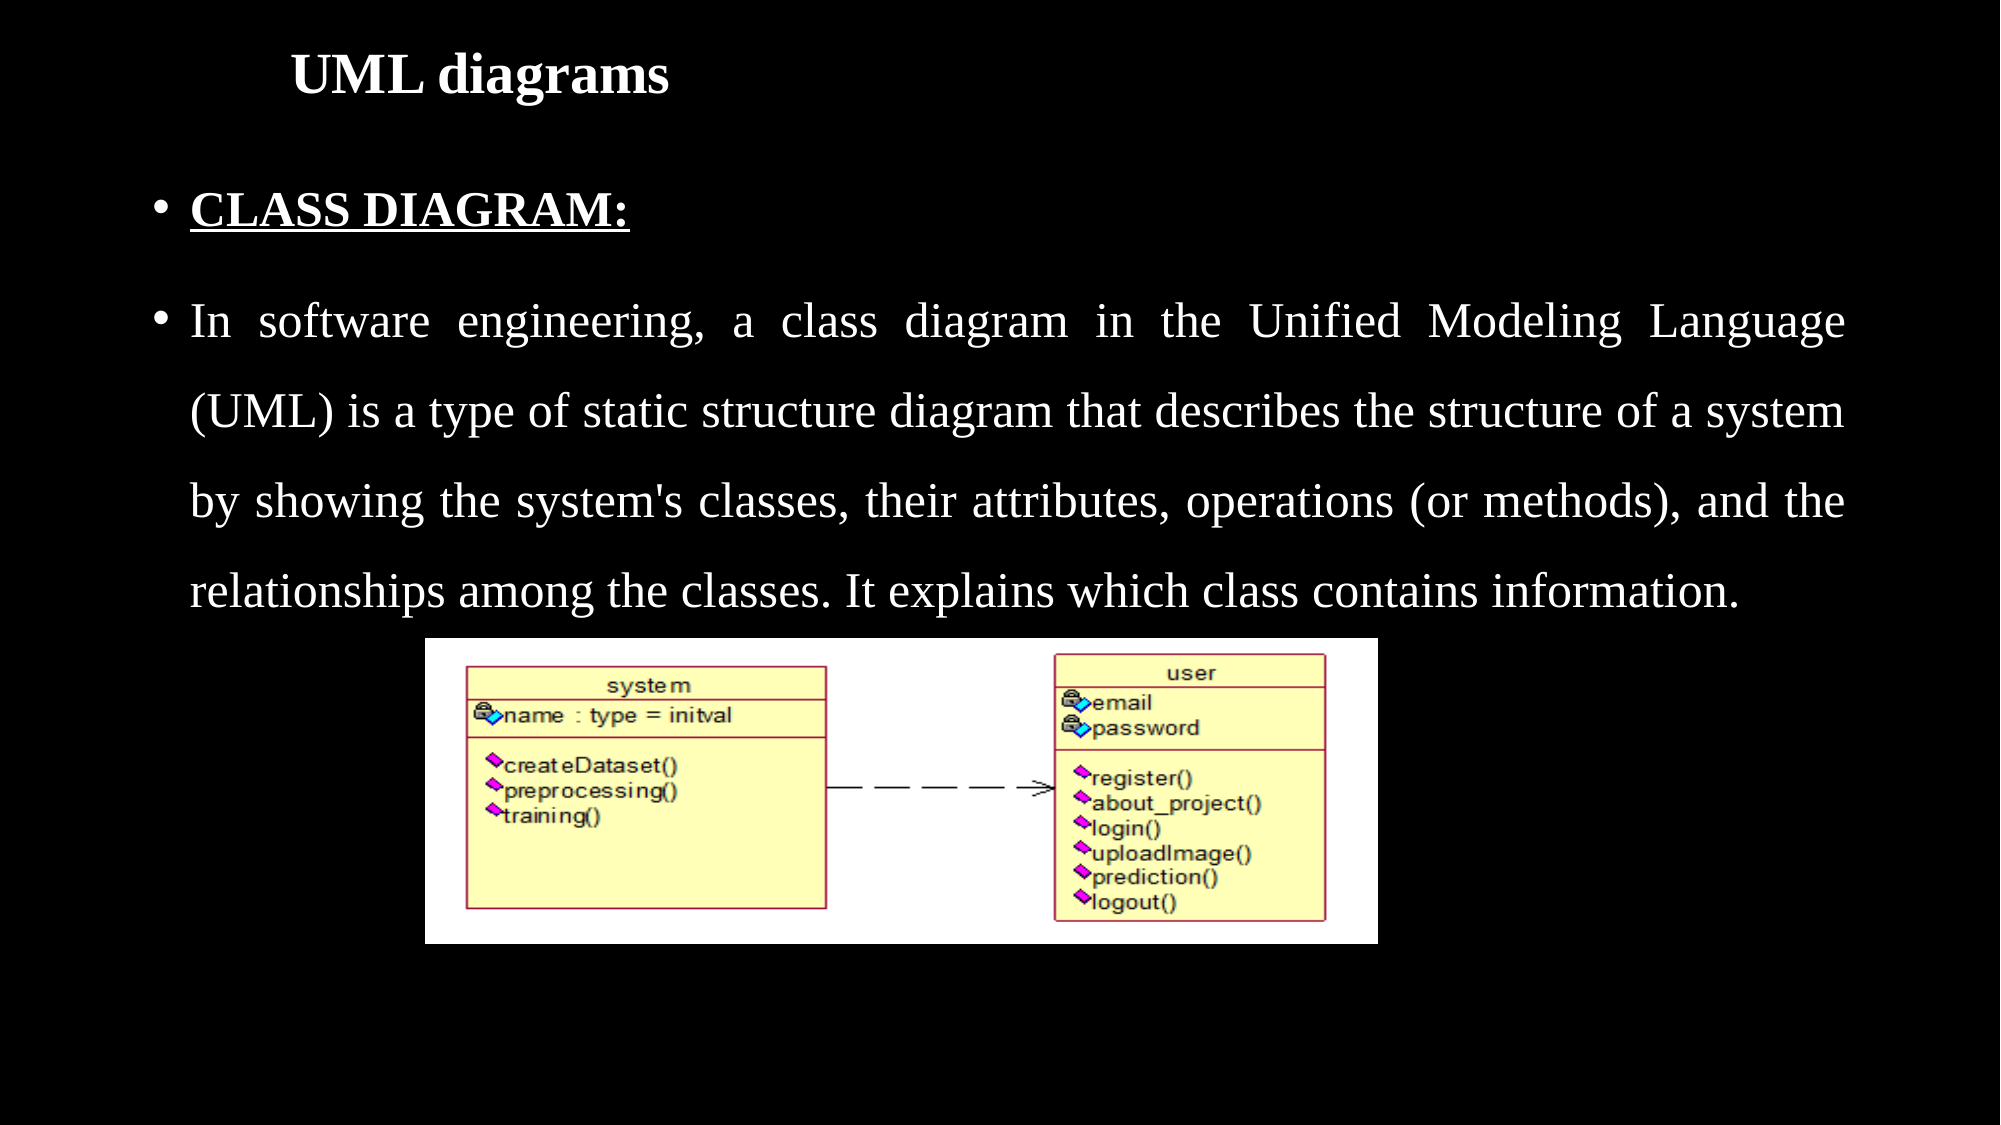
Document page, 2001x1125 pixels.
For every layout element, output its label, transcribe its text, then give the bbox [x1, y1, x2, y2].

title UML diagrams [275, 26, 2000, 124]
picture [424, 638, 1378, 944]
list CLASS DIAGRAM: In software engineering, a class diagram in the Unified Modeling Language (UML) is a type of static structure diagram that describes the structure of a system by showing the system's classes, their attributes, operations (or methods), and the relationships among the classes. It explains which class contains information. [137, 138, 1863, 1079]
